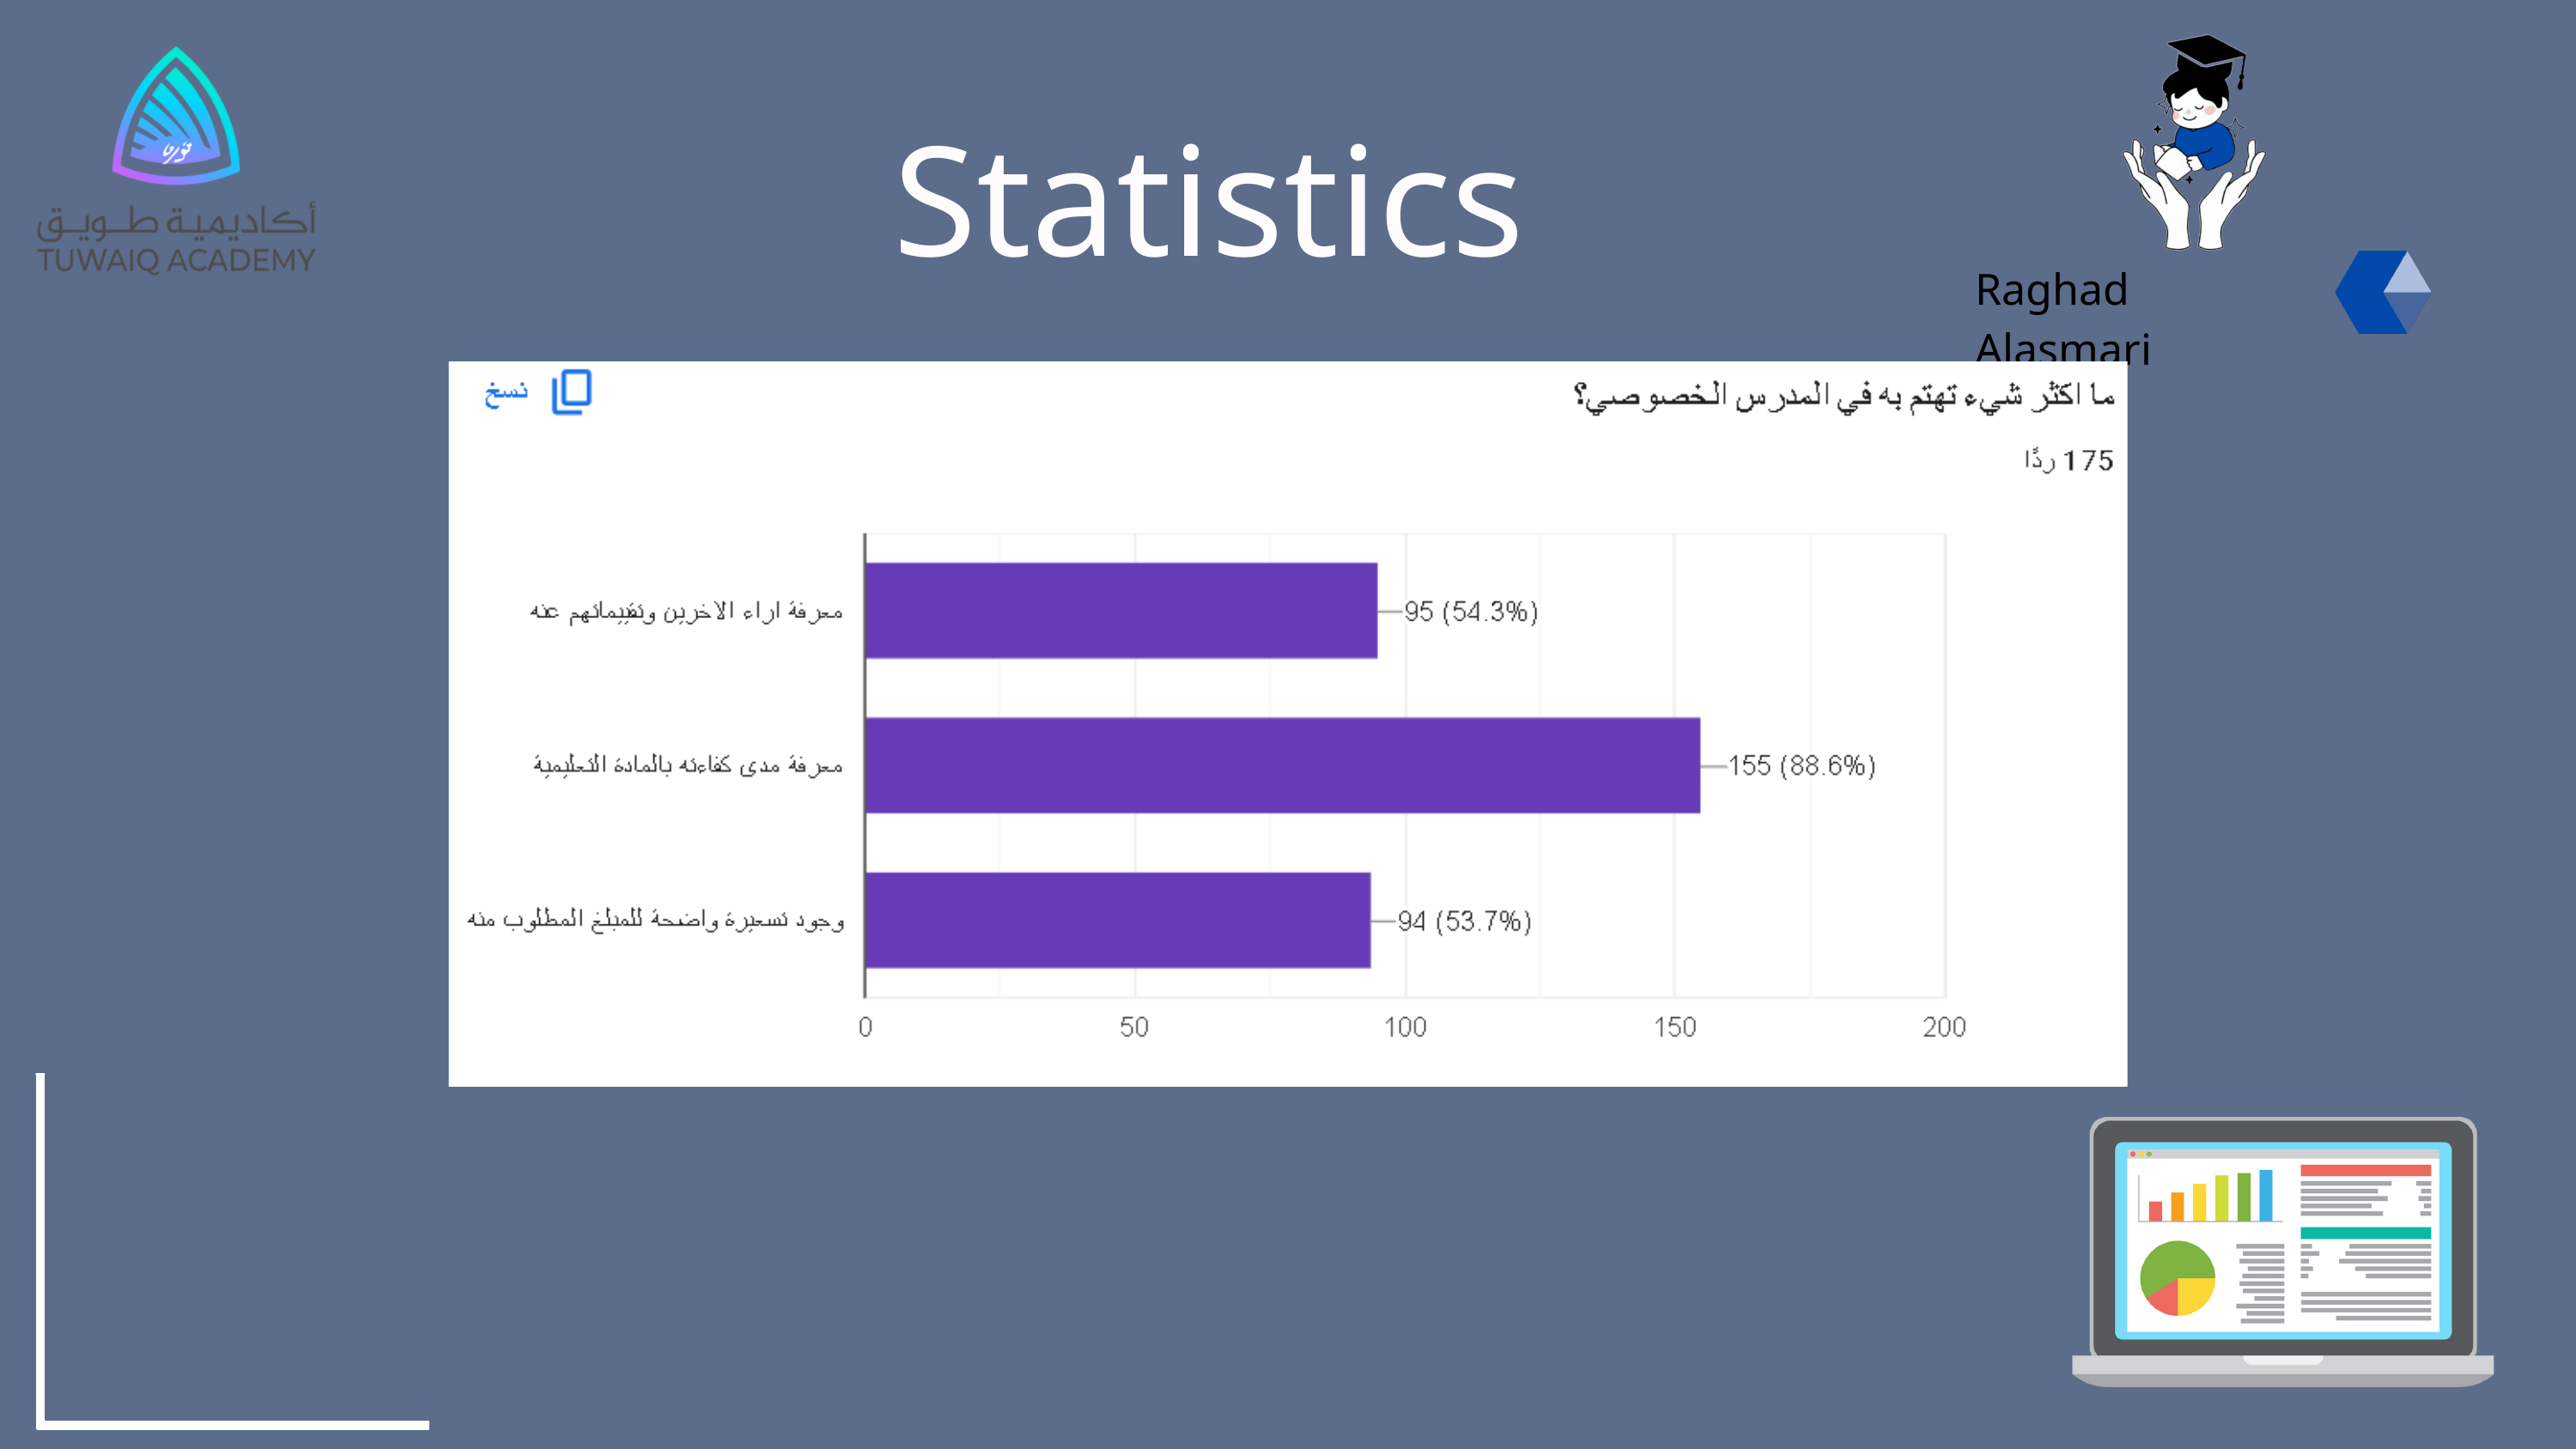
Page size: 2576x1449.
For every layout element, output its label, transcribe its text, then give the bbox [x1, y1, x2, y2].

text_box Statistics [893, 104, 1577, 288]
text_box [2072, 1117, 2494, 1387]
text_box [2335, 251, 2432, 334]
picture [35, 1072, 429, 1432]
text_box [448, 361, 2128, 1087]
text_box [35, 42, 318, 279]
text_box [2095, 14, 2300, 293]
text_box Raghad Alasmari [1975, 253, 2300, 374]
